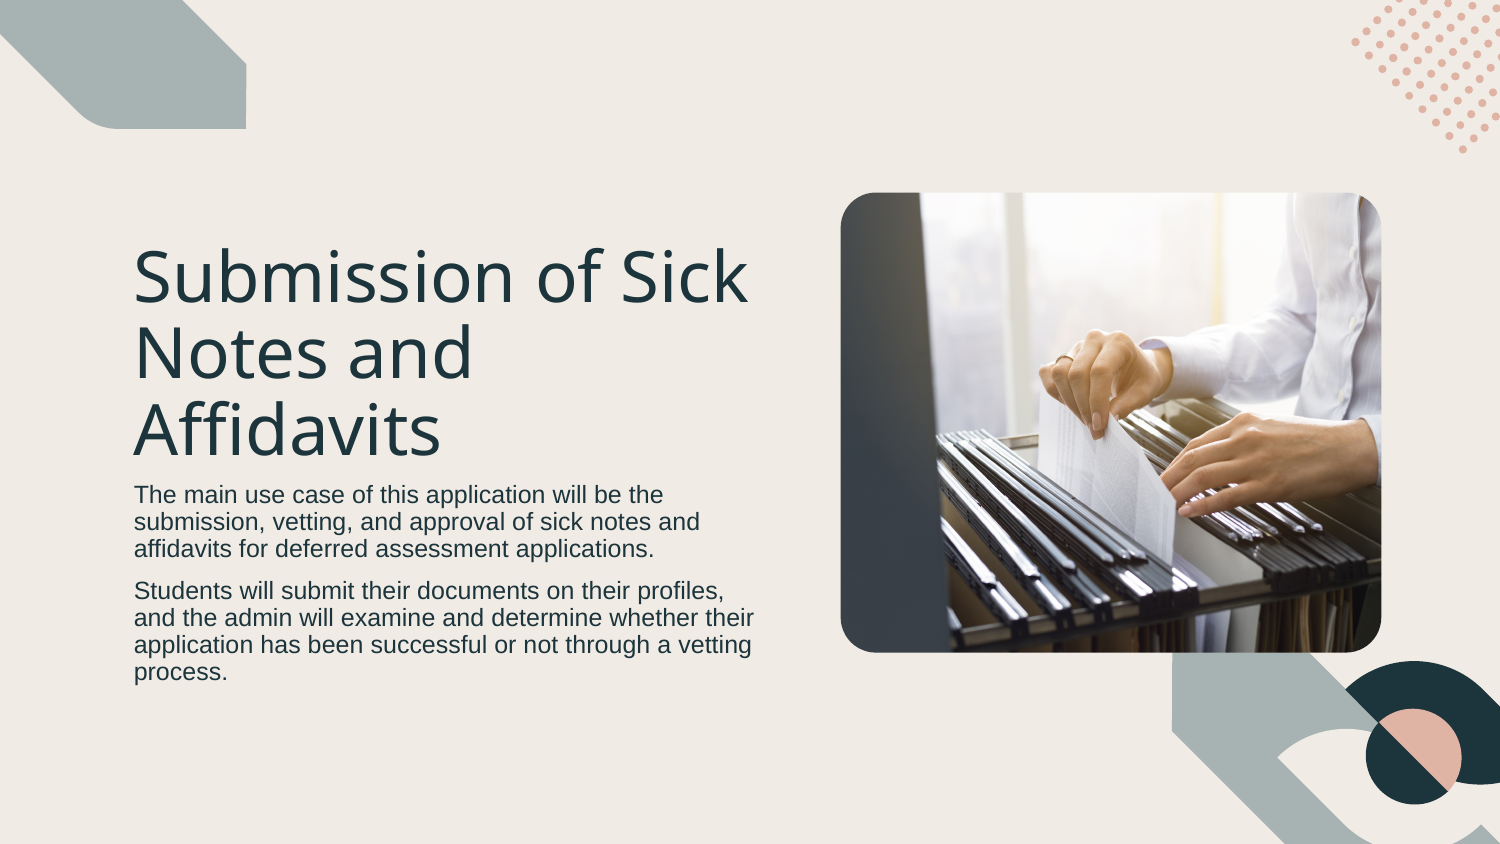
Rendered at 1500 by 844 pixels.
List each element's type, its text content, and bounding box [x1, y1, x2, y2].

list The main use case of this application will be the submission, vetting, and approval of sick notes and affidavits for deferred assessment applications. Students will submit their documents on their profiles, and the admin will examine and determine whether their application has been successful or not through a vetting process. [118, 474, 775, 823]
title Submission of Sick Notes and Affidavits [118, 223, 775, 474]
picture [840, 192, 1382, 653]
